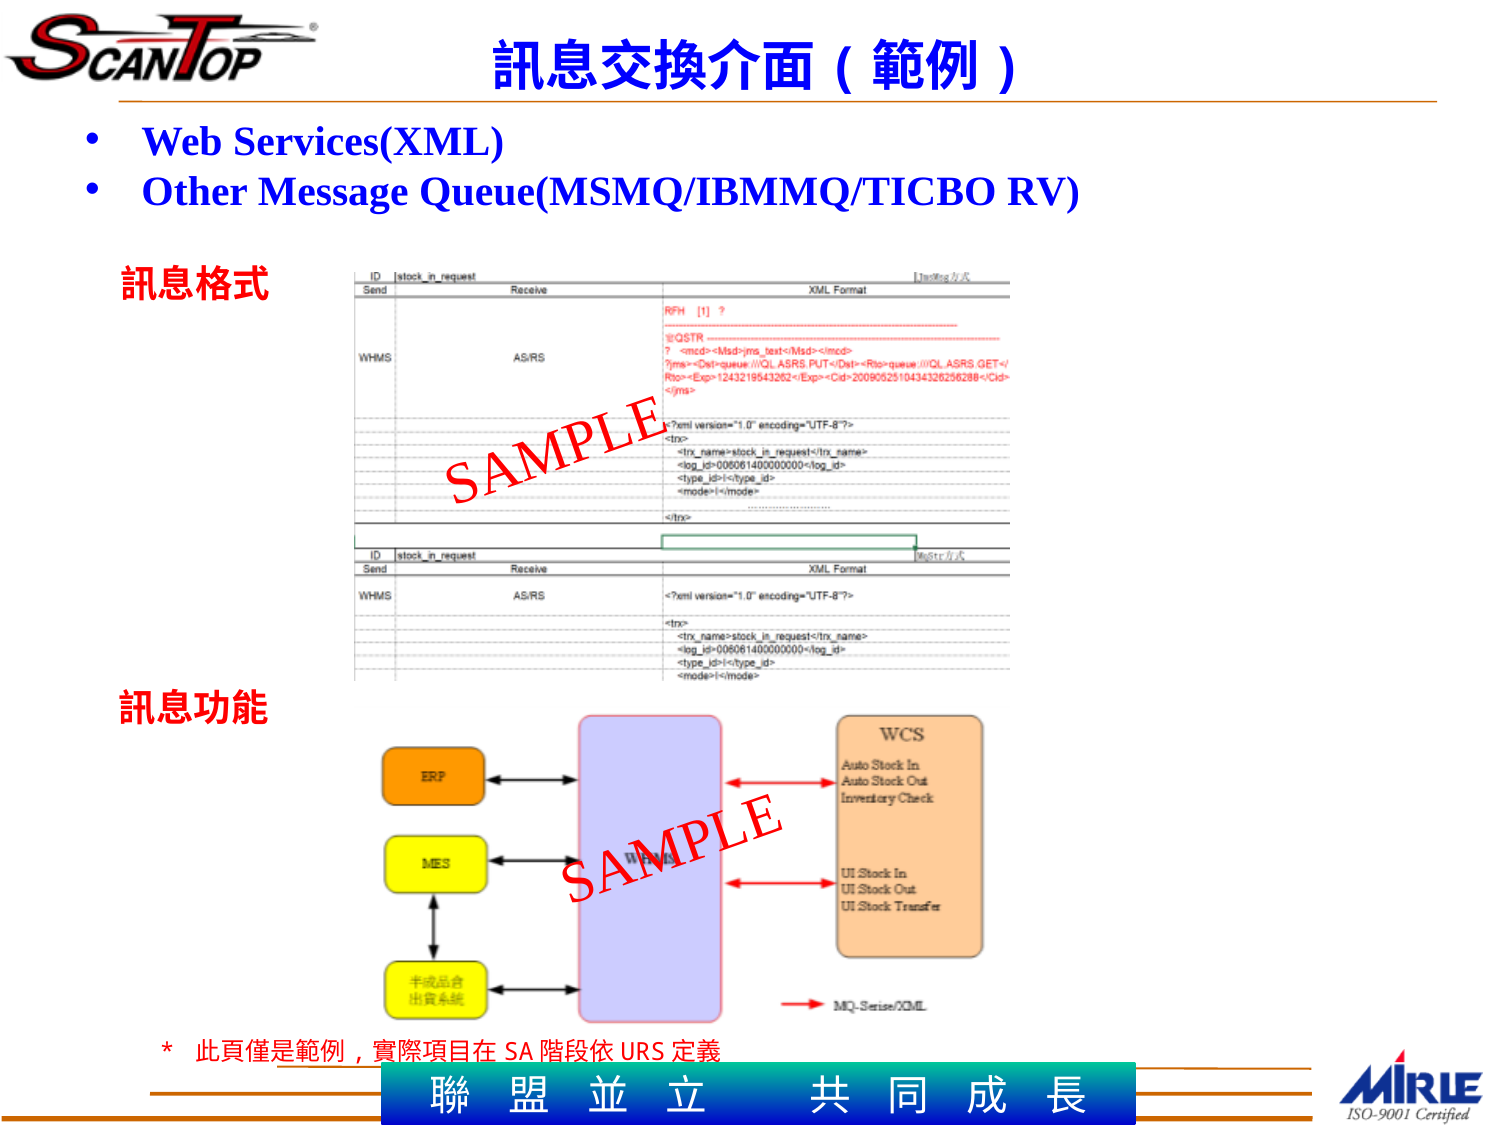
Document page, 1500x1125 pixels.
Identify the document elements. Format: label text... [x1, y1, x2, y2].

picture [354, 706, 1011, 1026]
picture [354, 272, 1011, 681]
picture [1, 12, 322, 82]
picture [1339, 1049, 1483, 1125]
text_box Web Services(XML) Other Message Queue(MSMQ/IBMMQ/TICBO RV) [70, 106, 1294, 271]
text_box * 此頁僅是範例,實際項目在SA階段依URS定義 [24, 1028, 857, 1073]
text_box 訊息功能 [55, 676, 333, 736]
title 訊息交換介面(範例) [320, 24, 1195, 105]
text_box 訊息格式 [56, 252, 335, 313]
